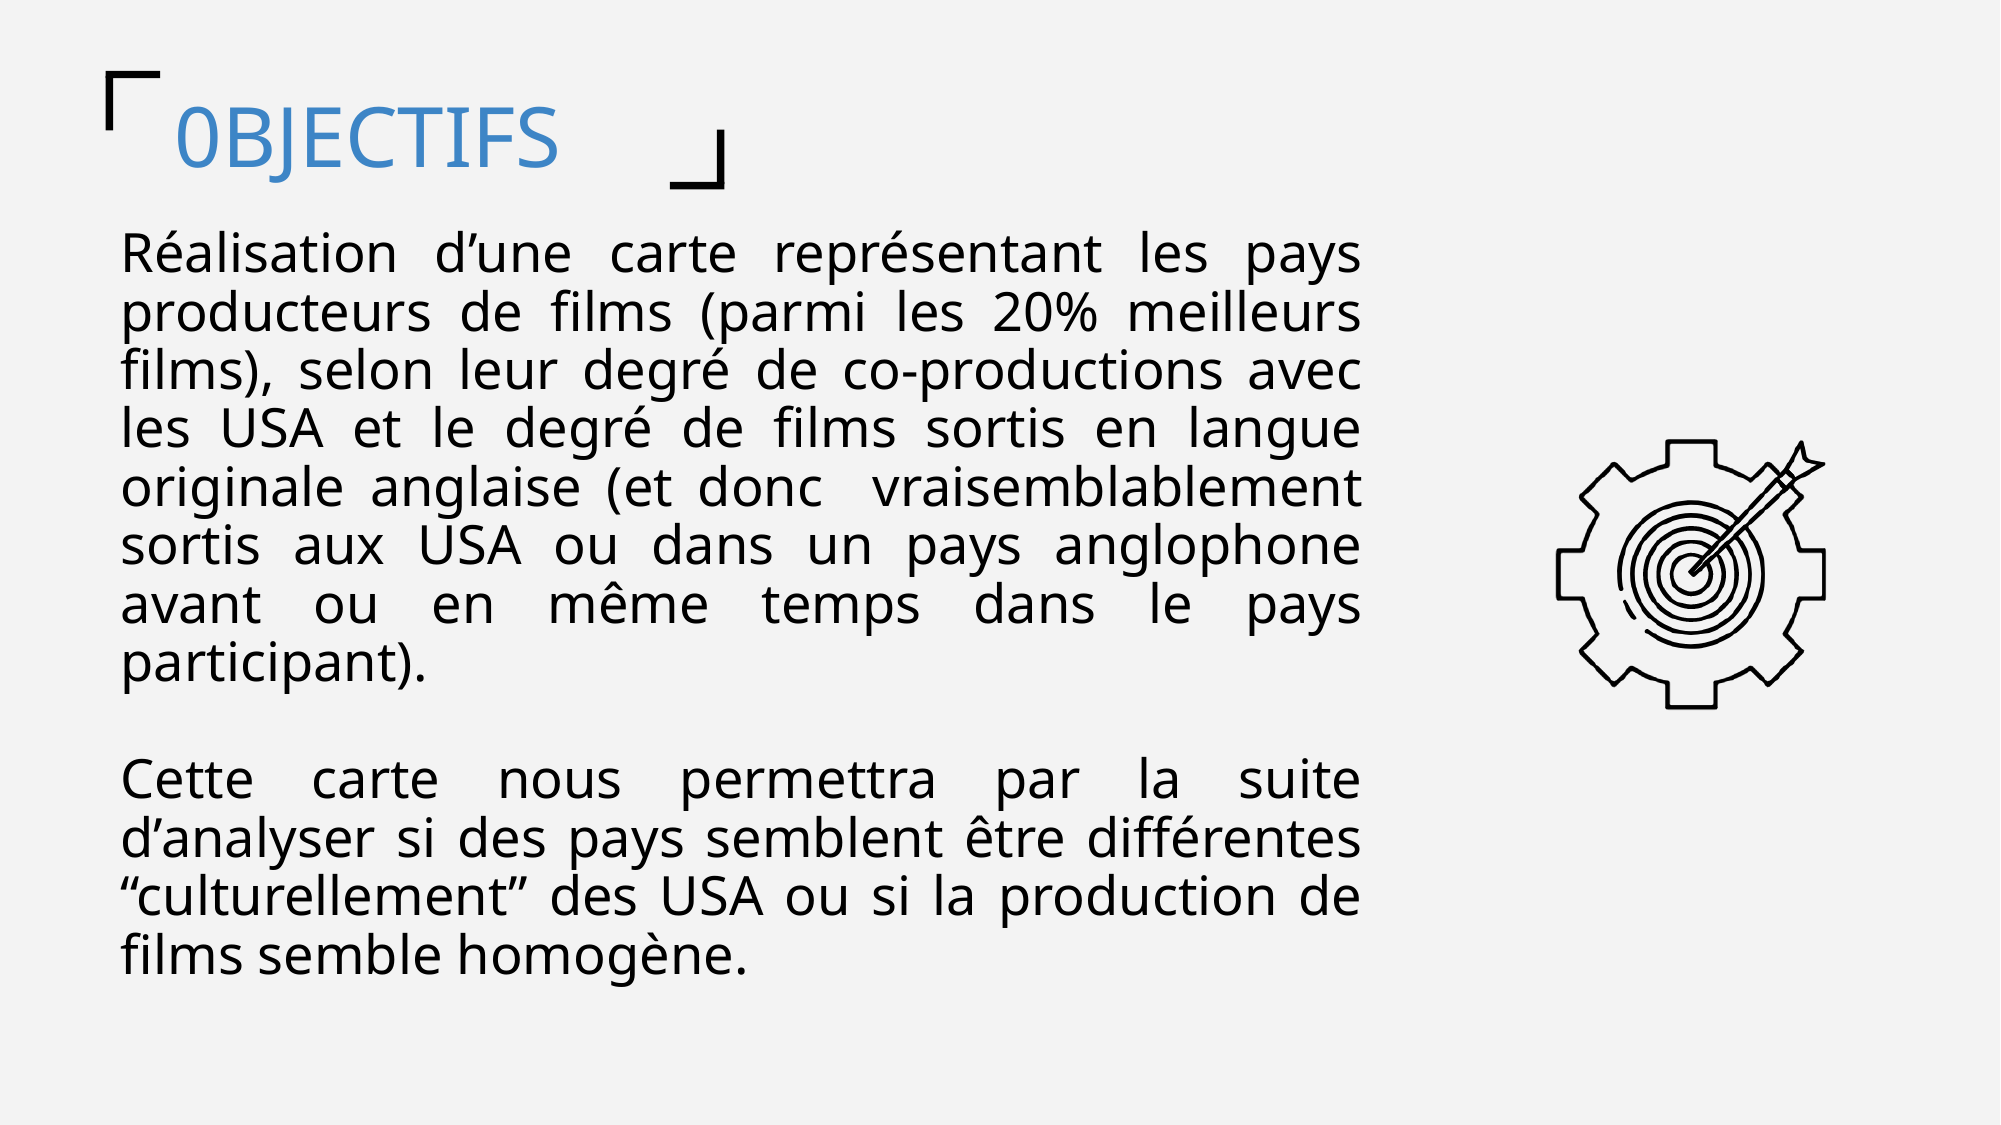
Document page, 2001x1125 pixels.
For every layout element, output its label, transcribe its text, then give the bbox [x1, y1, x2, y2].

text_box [669, 129, 725, 190]
text_box Réalisation d’une carte représentant les pays producteurs de films (parmi les 20% meilleurs films), selon leur degré de co-productions avec les USA et le degré de films sortis en langue originale anglaise (et donc vraisemblablement sortis aux USA ou dans un pays anglophone avant ou en même temps dans le pays participant). Cette carte nous permettra par la suite d’analyser si des pays semblent être différentes “culturellement” des USA ou si la production de films semble homogène. [105, 210, 1379, 788]
text_box 0BJECTIFS [160, 76, 807, 183]
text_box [105, 70, 161, 131]
picture [1549, 431, 1841, 713]
